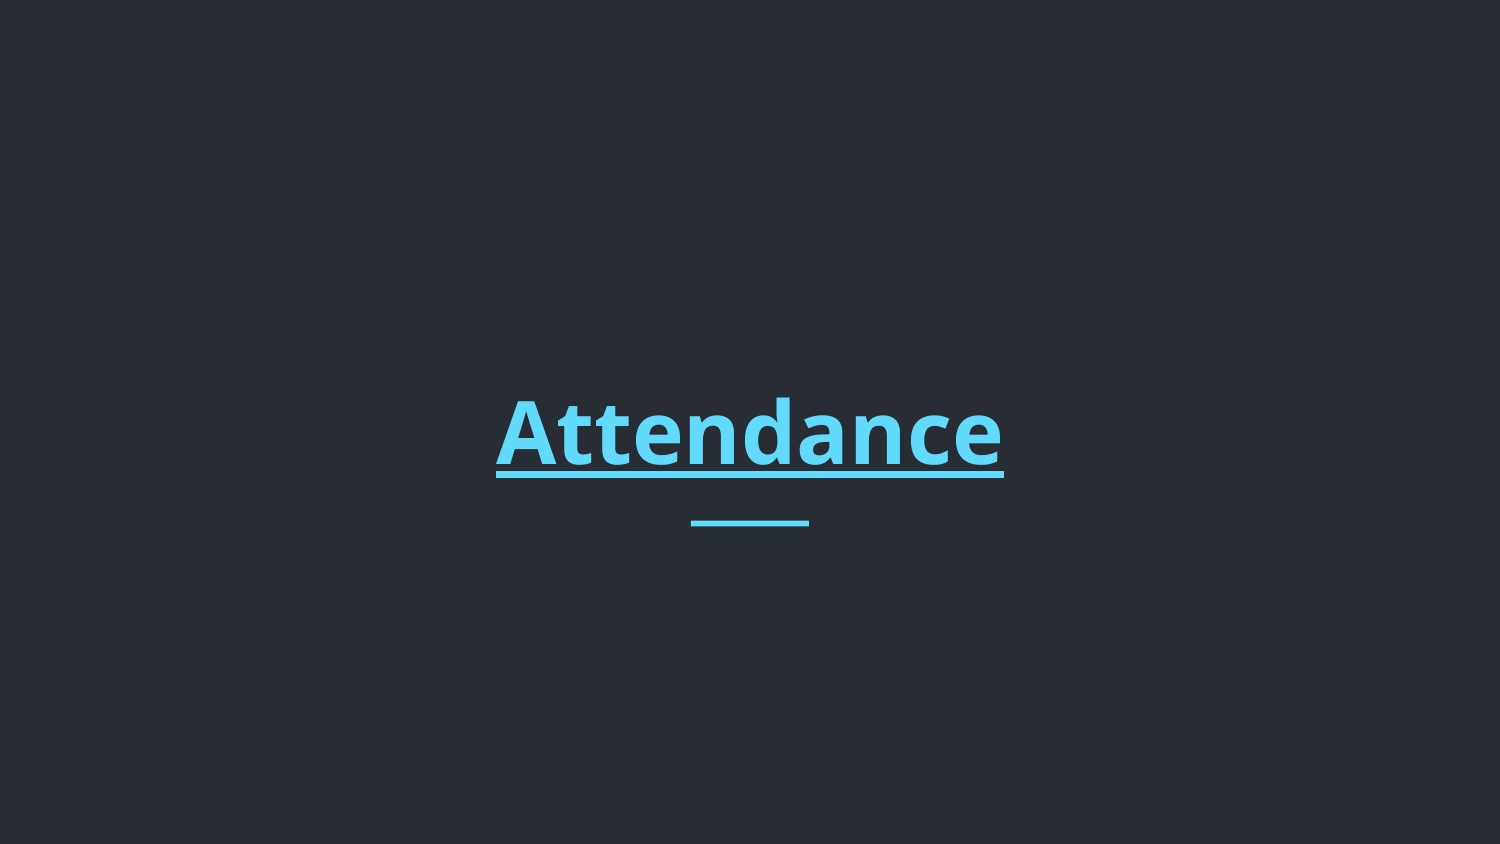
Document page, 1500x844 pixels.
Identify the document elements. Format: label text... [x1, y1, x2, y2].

title Attendance [245, 260, 1255, 584]
text_box [690, 520, 809, 527]
